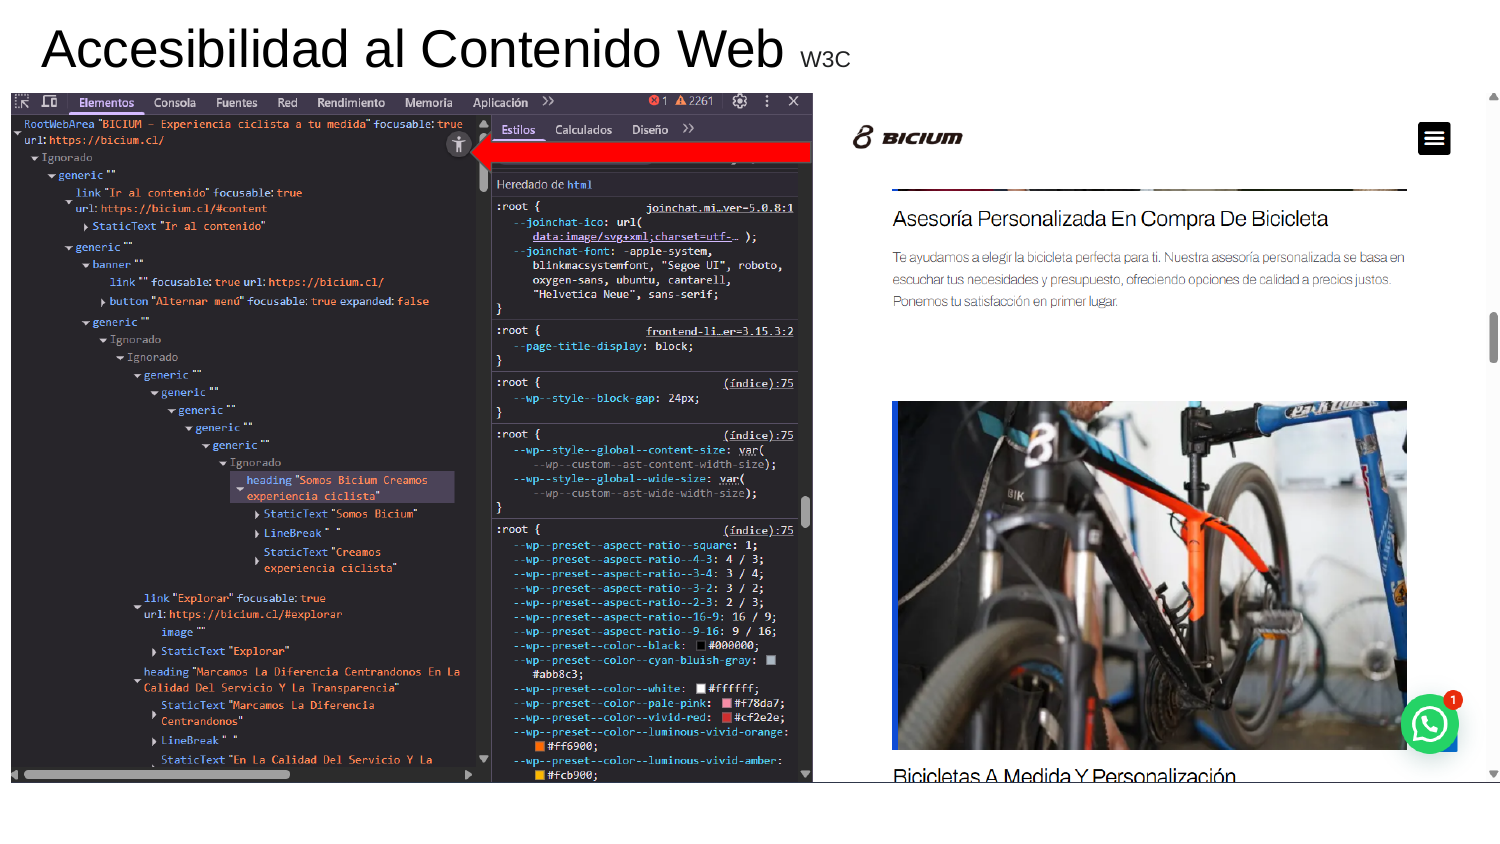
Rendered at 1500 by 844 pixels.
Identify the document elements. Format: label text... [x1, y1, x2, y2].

title Accesibilidad al Contenido Web W3C [26, 0, 1424, 92]
picture [11, 93, 1500, 783]
